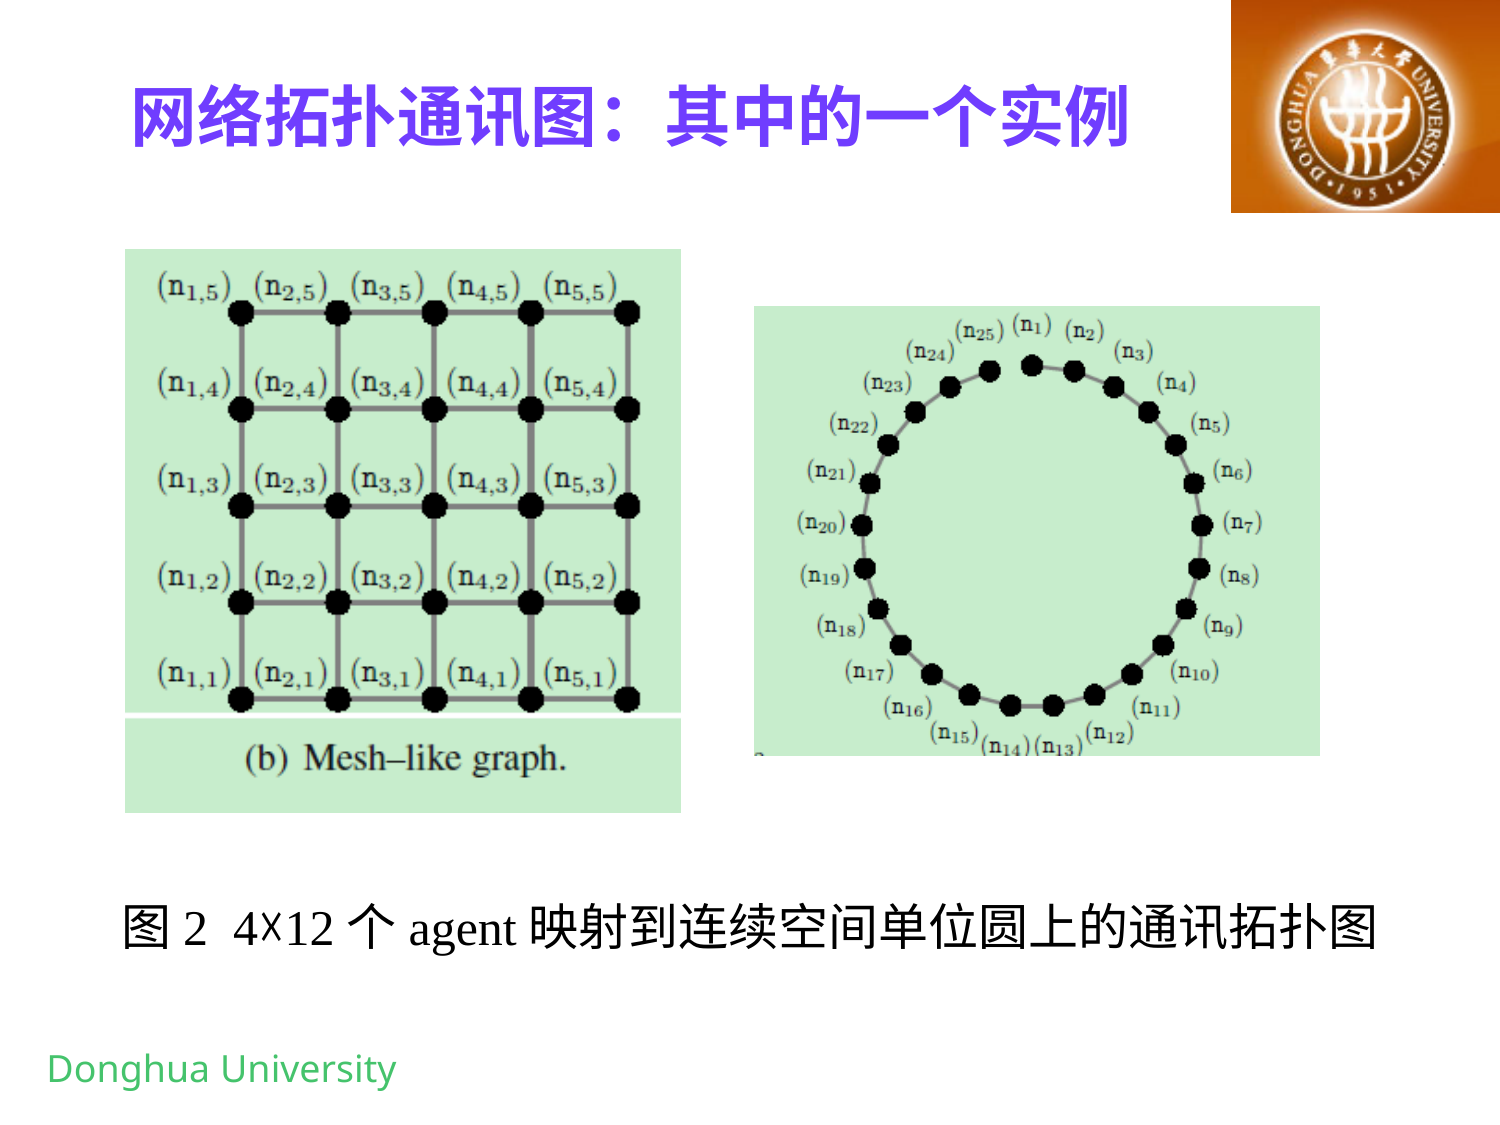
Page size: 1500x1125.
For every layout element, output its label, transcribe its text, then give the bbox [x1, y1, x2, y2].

picture [753, 306, 1320, 756]
picture [124, 249, 681, 813]
picture [1231, 1, 1500, 213]
title 网络拓扑通讯图：其中的一个实例 [49, 37, 1213, 163]
text_box 图2 4☓12个agent映射到连续空间单位圆上的通讯拓扑图 [106, 887, 1394, 963]
